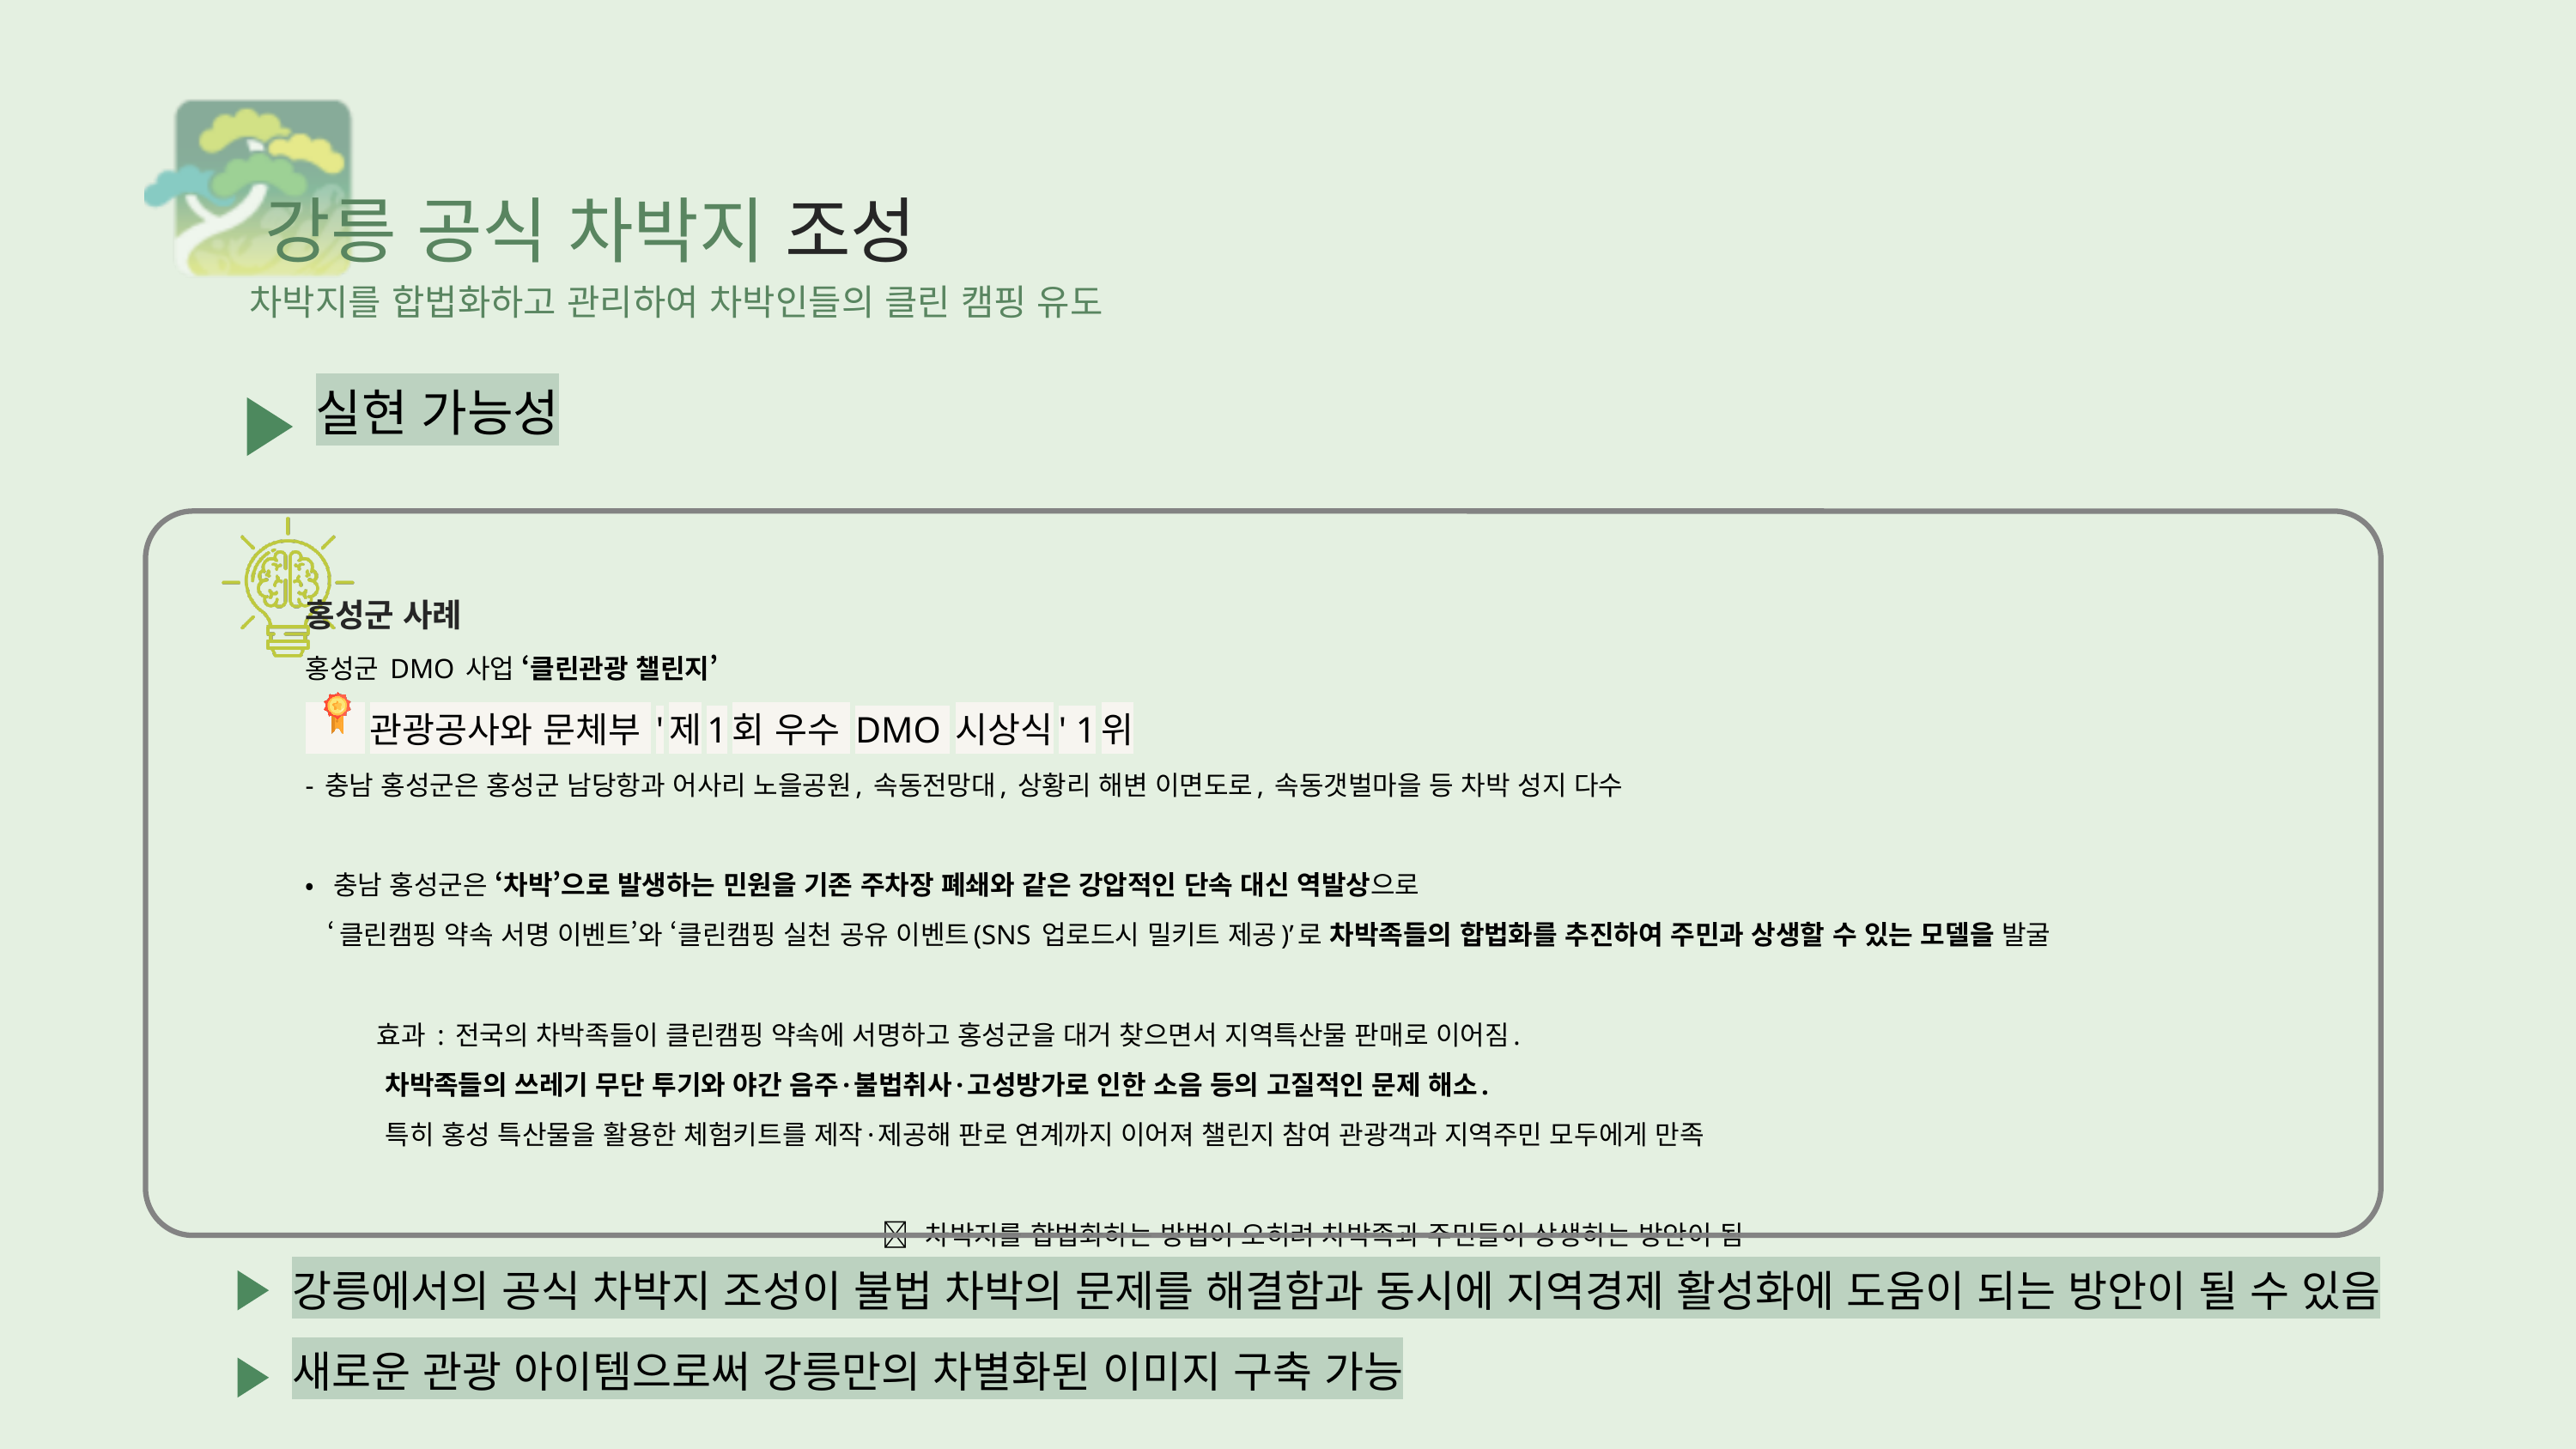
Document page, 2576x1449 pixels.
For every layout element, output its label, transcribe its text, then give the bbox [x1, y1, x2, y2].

text_box 실현 가능성 [289, 368, 634, 458]
text_box [235, 1355, 271, 1399]
picture [313, 689, 361, 737]
picture [216, 515, 360, 659]
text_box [143, 70, 1569, 359]
text_box [143, 509, 2383, 1238]
text_box 강릉에서의 공식 차박지 조성이 불법 차박의 문제를 해결함과 동시에 지역경제 활성화에 도움이 되는 방안이 될 수 있음 새로운 관광 아이템으로써 강릉만의 차별화된 이미지 구축 가능 [279, 1230, 2515, 1390]
text_box [235, 1269, 271, 1313]
text_box [245, 395, 295, 458]
